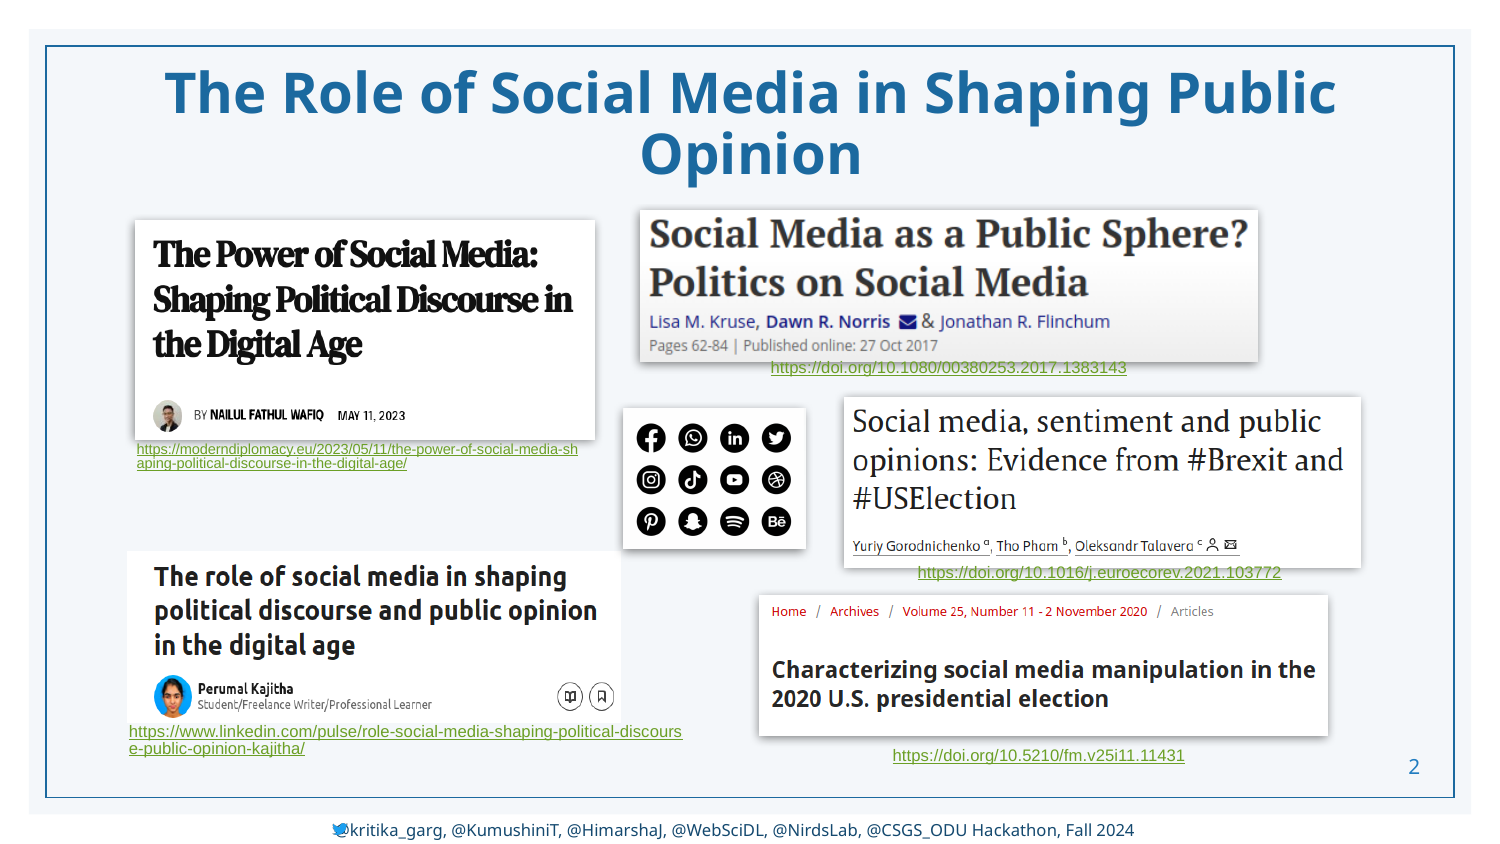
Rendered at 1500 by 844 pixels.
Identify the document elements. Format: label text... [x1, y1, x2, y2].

picture [623, 408, 806, 549]
text_box https://doi.org/10.1080/00380253.2017.1383143 [640, 369, 1258, 412]
text_box https://moderndiplomacy.eu/2023/05/11/the-power-of-social-media-shaping-political-discourse-in-the-digital-age/ [121, 424, 595, 490]
picture [759, 595, 1329, 737]
text_box https://doi.org/10.1016/j.euroecorev.2021.103772 [834, 546, 1365, 637]
title The Role of Social Media in Shaping Public Opinion [45, 41, 1458, 211]
picture [844, 396, 1361, 569]
slide_number ‹#› [1324, 720, 1432, 788]
picture [332, 823, 348, 835]
text_box https://doi.org/10.5210/fm.v25i11.11431 [754, 737, 1324, 801]
picture [134, 220, 596, 440]
text_box https://www.linkedin.com/pulse/role-social-media-shaping-political-discourse-public-opinion-kajitha/ [113, 705, 699, 776]
picture [127, 551, 621, 723]
picture [639, 210, 1259, 362]
